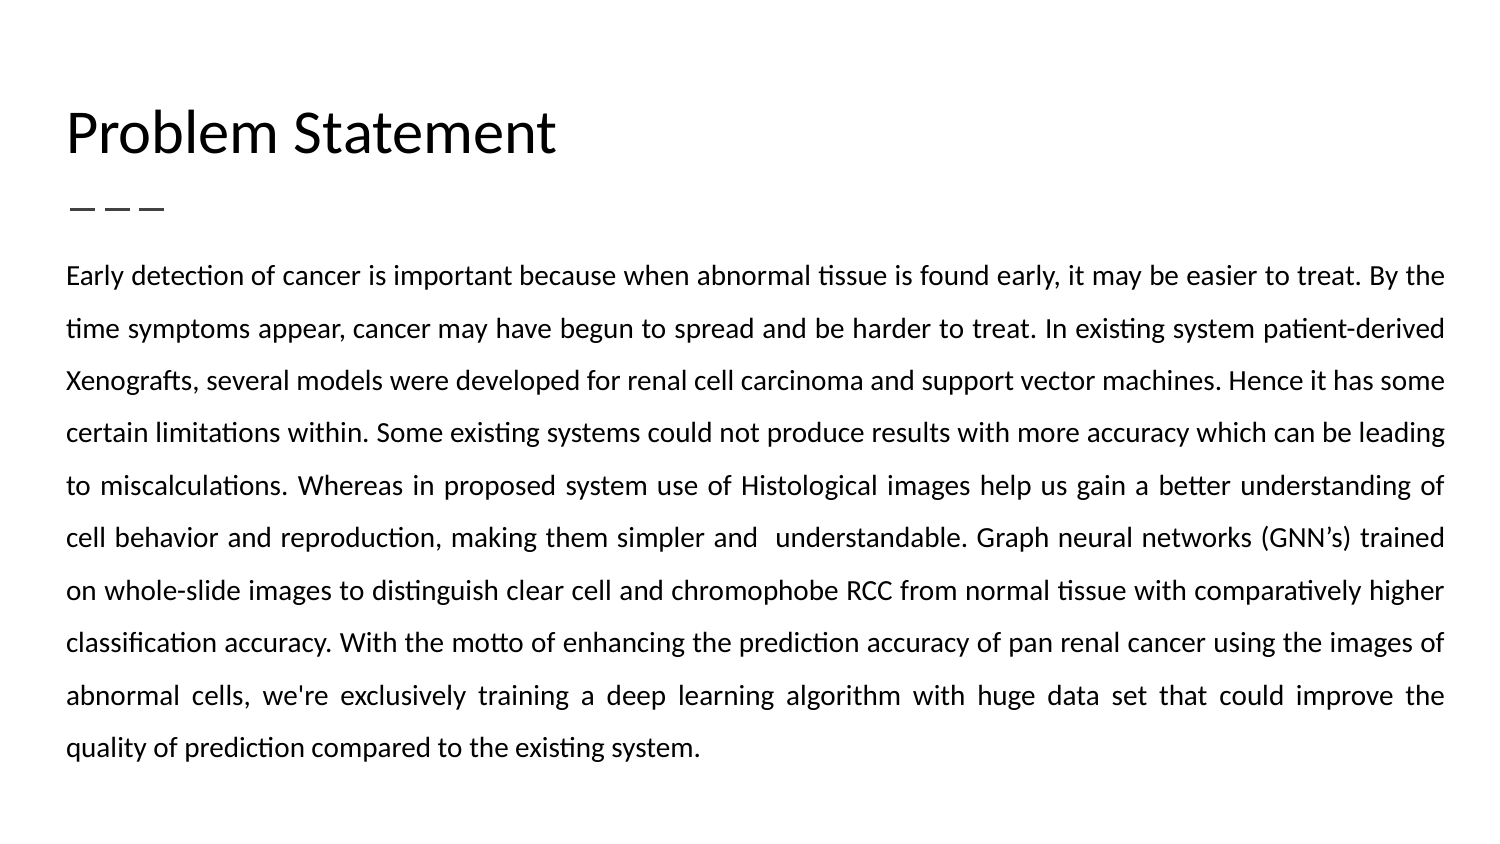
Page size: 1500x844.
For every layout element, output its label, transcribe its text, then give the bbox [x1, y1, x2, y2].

title Problem Statement [51, 61, 1449, 182]
list Early detection of cancer is important because when abnormal tissue is found early, it may be easier to treat. By the time symptoms appear, cancer may have begun to spread and be harder to treat. In existing system patient-derived Xenografts, several models were developed for renal cell carcinoma and support vector machines. Hence it has some certain limitations within. Some existing systems could not produce results with more accuracy which can be leading to miscalculations. Whereas in proposed system use of Histological images help us gain a better understanding of cell behavior and reproduction, making them simpler and understandable. Graph neural networks (GNN’s) trained on whole-slide images to distinguish clear cell and chromophobe RCC from normal tissue with comparatively higher classification accuracy. With the motto of enhancing the prediction accuracy of pan renal cancer using the images of abnormal cells, we're exclusively training a deep learning algorithm with huge data set that could improve the quality of prediction compared to the existing system. [51, 223, 1462, 733]
